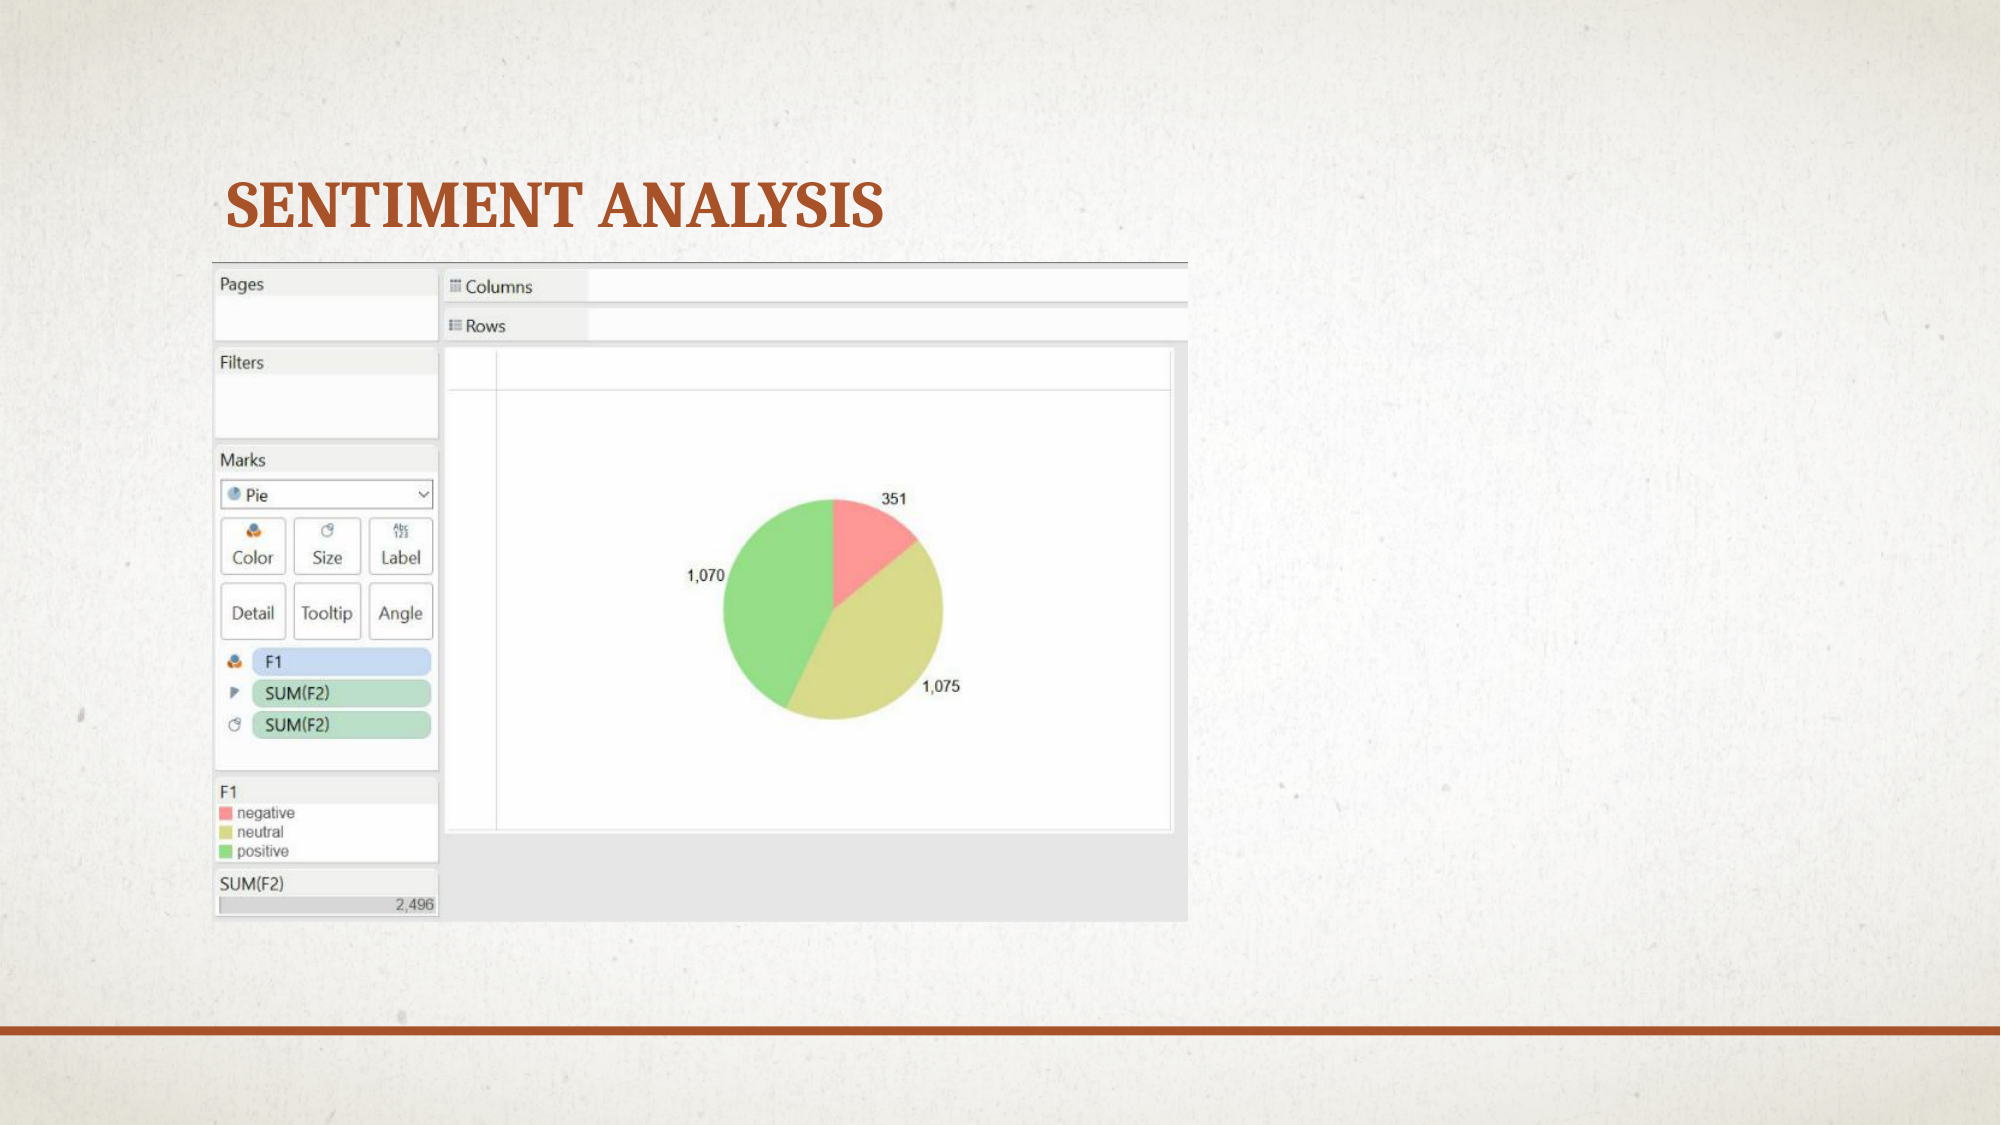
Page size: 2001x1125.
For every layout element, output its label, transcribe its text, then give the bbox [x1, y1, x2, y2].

title Sentiment analysis [212, 62, 1788, 250]
picture [0, 0, 2001, 1125]
